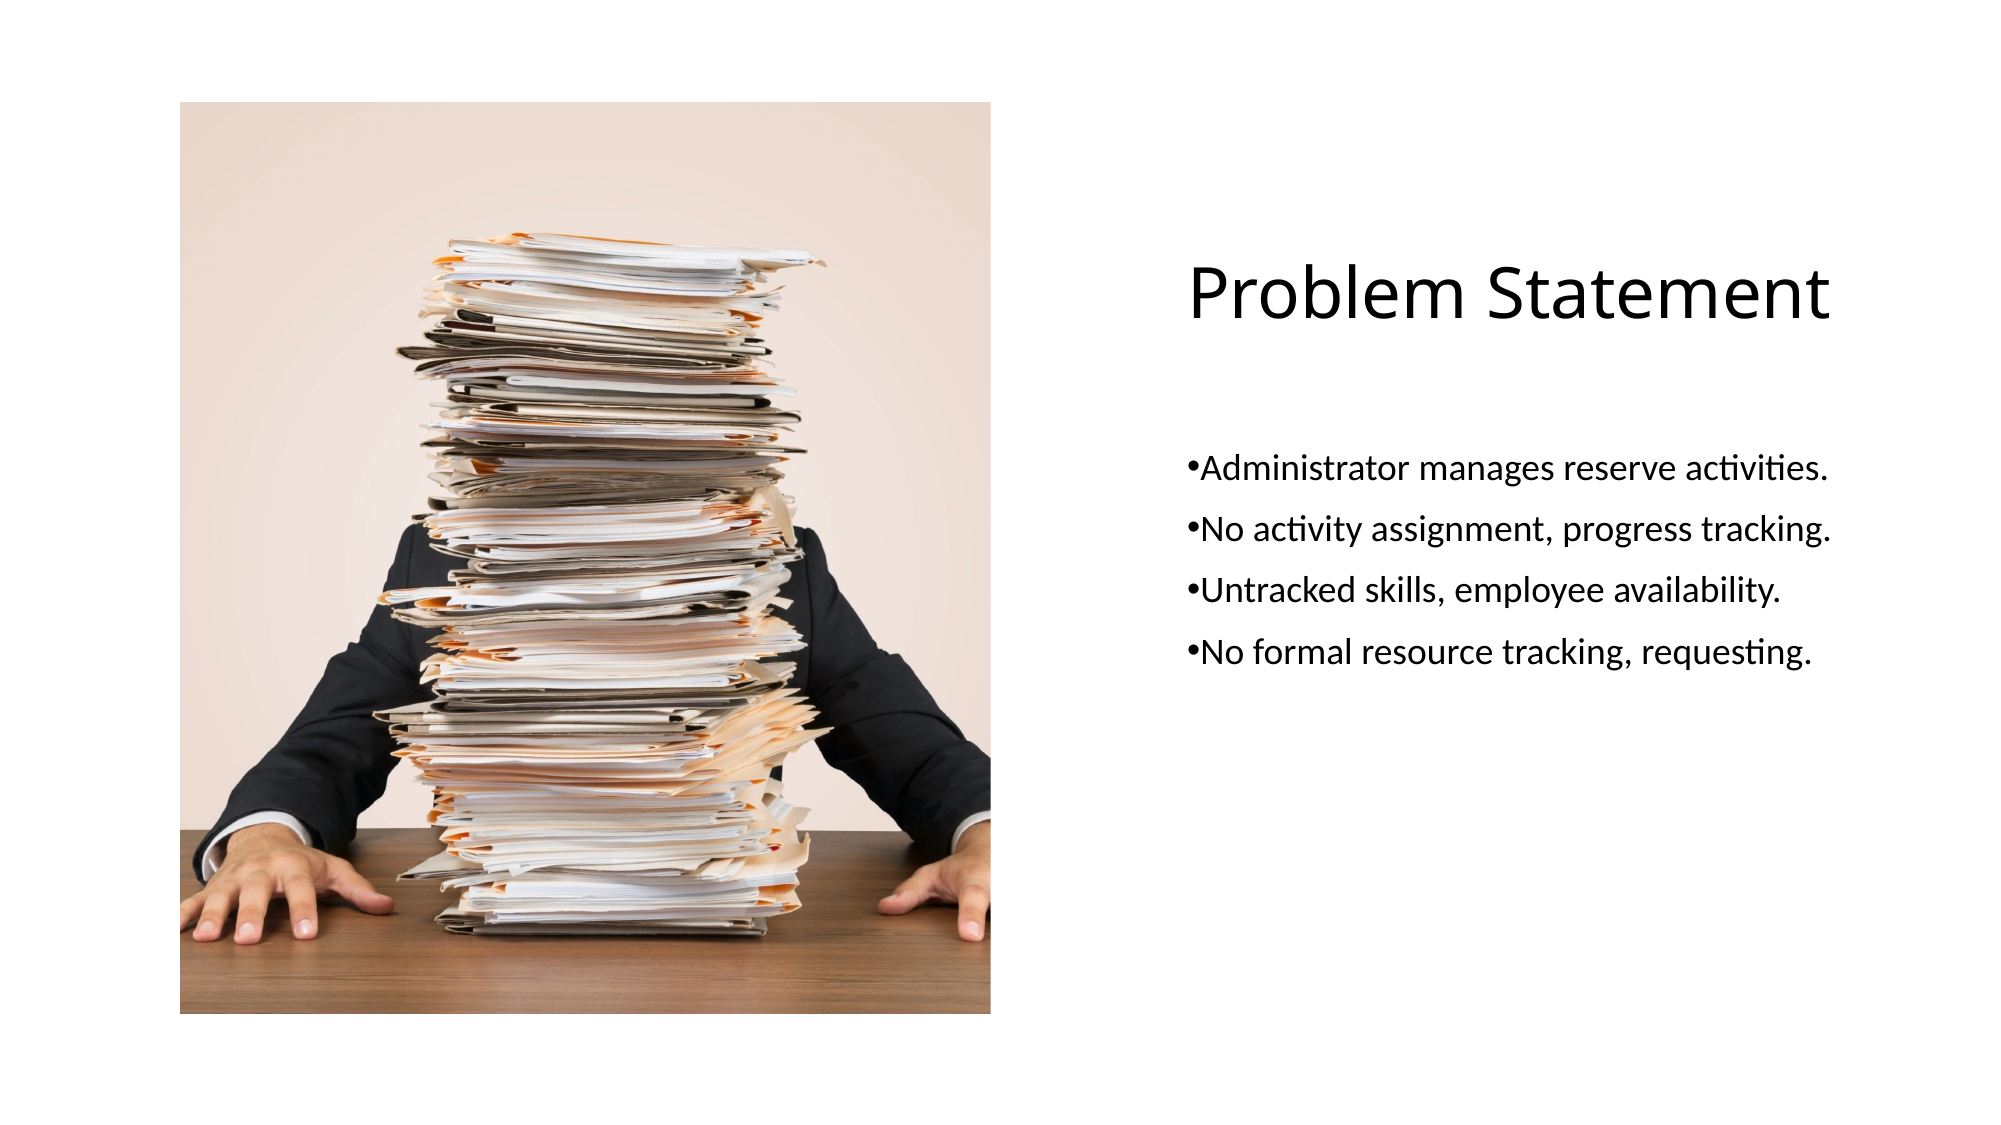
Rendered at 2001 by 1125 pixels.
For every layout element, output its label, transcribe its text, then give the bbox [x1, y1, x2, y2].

picture [179, 102, 991, 1014]
subtitle Administrator manages reserve activities. No activity assignment, progress tracking. Untracked skills, employee availability. No formal resource tracking, requesting. [1172, 440, 1928, 1014]
title Problem Statement [1172, 162, 1928, 342]
